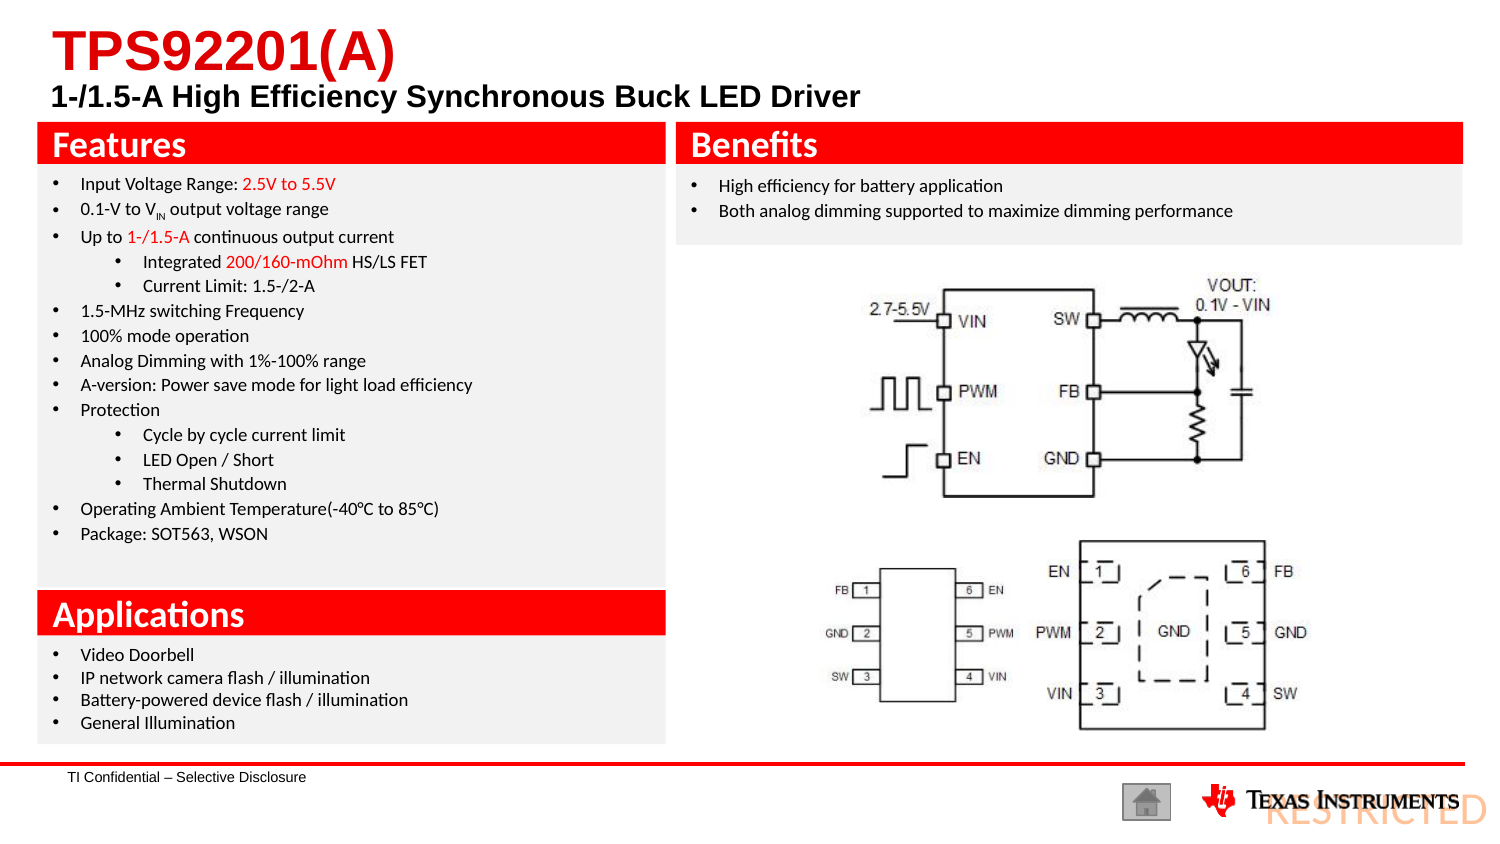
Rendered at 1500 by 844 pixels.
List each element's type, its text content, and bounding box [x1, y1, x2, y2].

text_box Video Doorbell IP network camera flash / illumination Battery-powered device flash / illumination General Illumination [35, 633, 668, 746]
text_box TPS92201(A) [38, 17, 1426, 118]
text_box Features [37, 121, 666, 164]
text_box Input Voltage Range: 2.5V to 5.5V 0.1-V to VIN output voltage range Up to 1-/1.5-A continuous output current Integrated 200/160-mOhm HS/LS FET Current Limit: 1.5-/2-A 1.5-MHz switching Frequency 100% mode operation Analog Dimming with 1%-100% range A-version: Power save mode for light load efficiency Protection Cycle by cycle current limit LED Open / Short Thermal Shutdown Operating Ambient Temperature(-40°C to 85°C) Package: SOT563, WSON [35, 160, 668, 589]
text_box High efficiency for battery application Both analog dimming supported to maximize dimming performance [674, 162, 1465, 247]
picture [859, 272, 1279, 499]
picture [819, 567, 1021, 704]
text_box [1122, 784, 1171, 820]
text_box Applications [37, 590, 666, 636]
picture [1026, 539, 1315, 732]
title 1-/1.5-A High Efficiency Synchronous Buck LED Driver [37, 47, 1426, 149]
text_box Benefits [675, 121, 1464, 162]
picture [1202, 784, 1459, 817]
